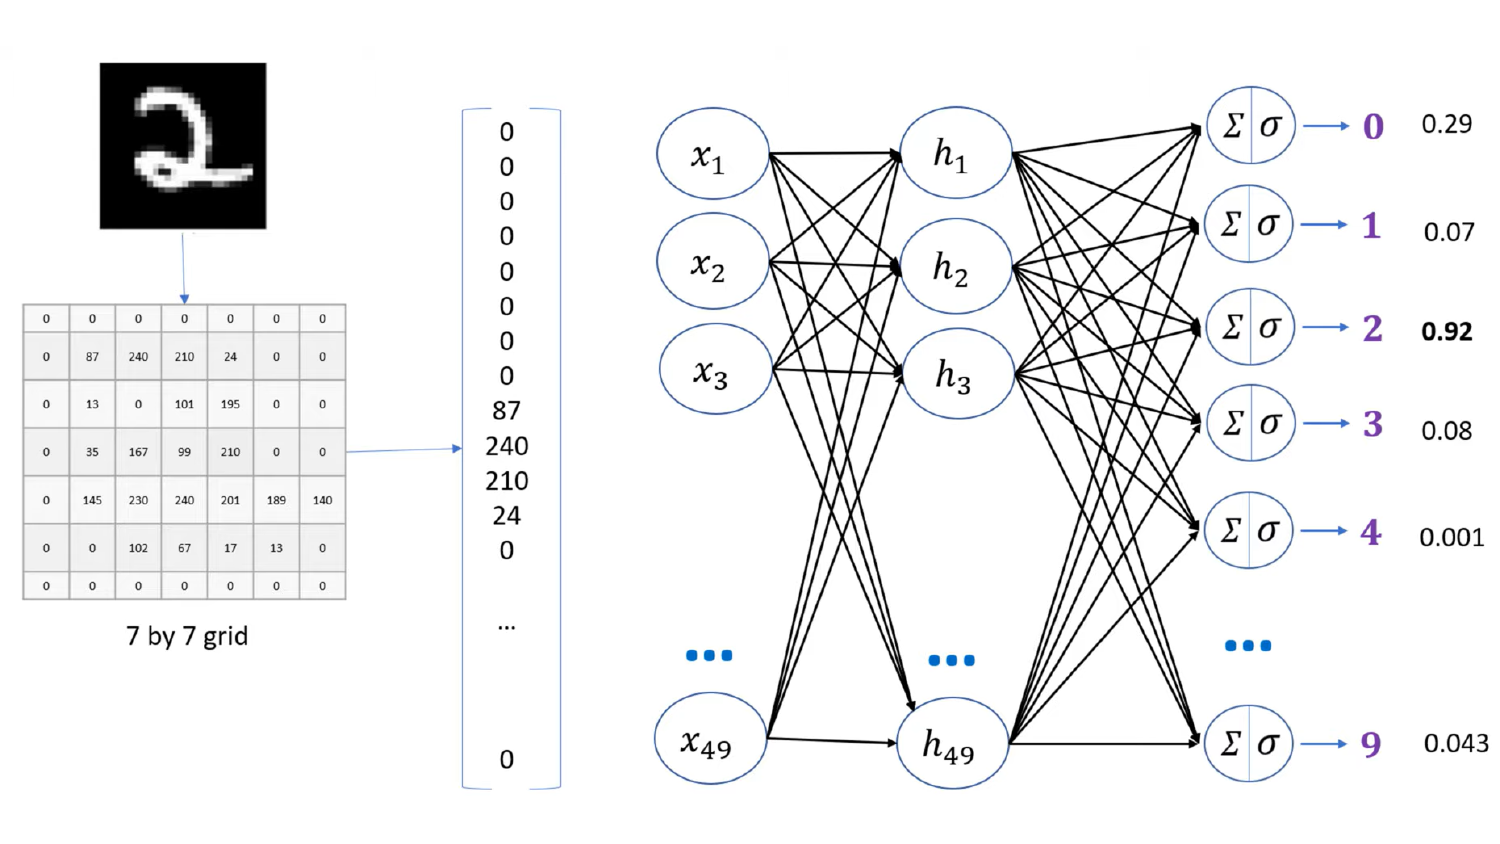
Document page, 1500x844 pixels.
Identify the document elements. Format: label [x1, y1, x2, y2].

picture [0, 45, 1500, 798]
